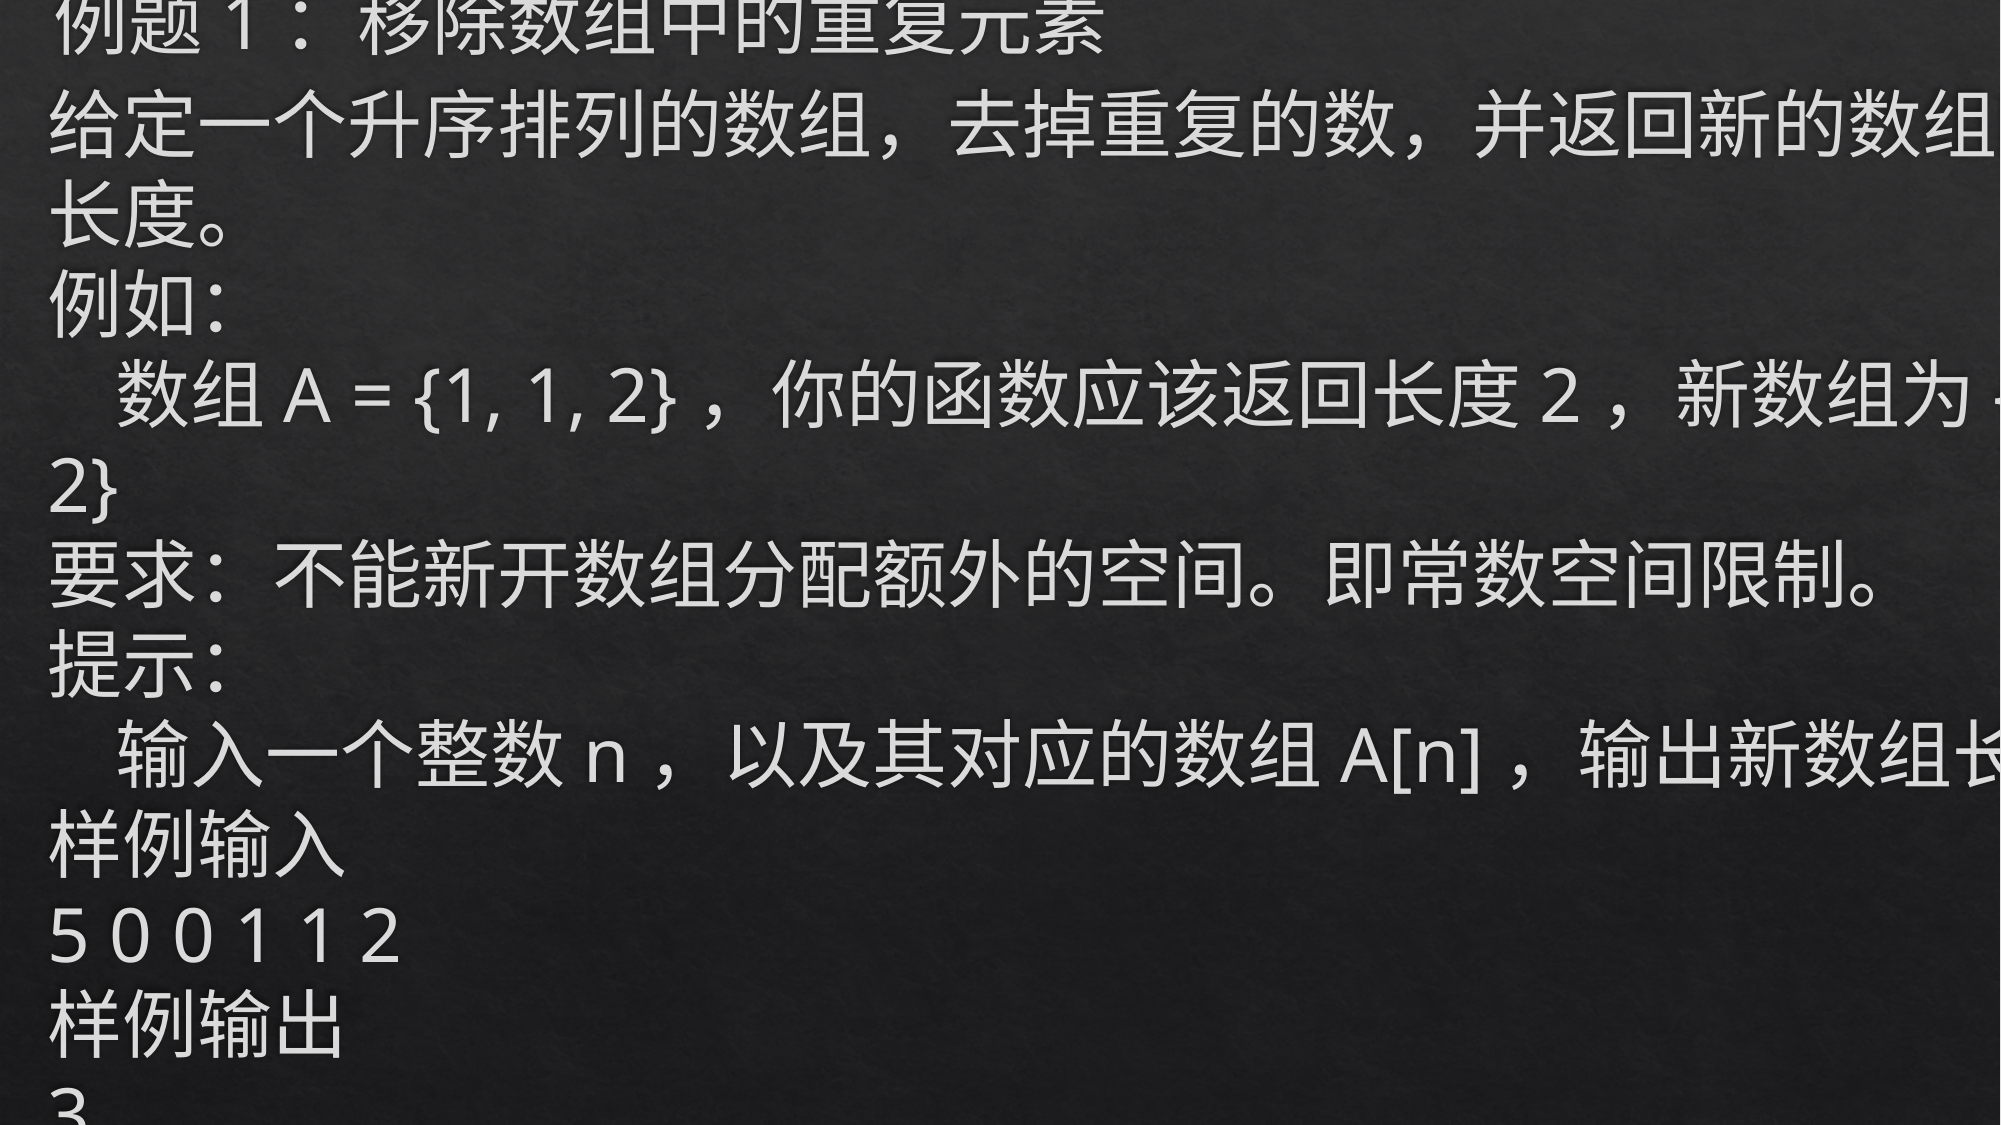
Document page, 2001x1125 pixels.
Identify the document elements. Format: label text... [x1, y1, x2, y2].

list 例题1：移除数组中的重复元素 给定一个升序排列的数组，去掉重复的数，并返回新的数组的长度。 例如： 数组A = {1, 1, 2}，你的函数应该返回长度2，新数组为{1, 2} 要求：不能新开数组分配额外的空间。即常数空间限制。 提示： 输入一个整数n，以及其对应的数组A[n]，输出新数组长度 样例输入 5 0 0 1 1 2 样例输出 3 [32, 0, 2000, 1125]
